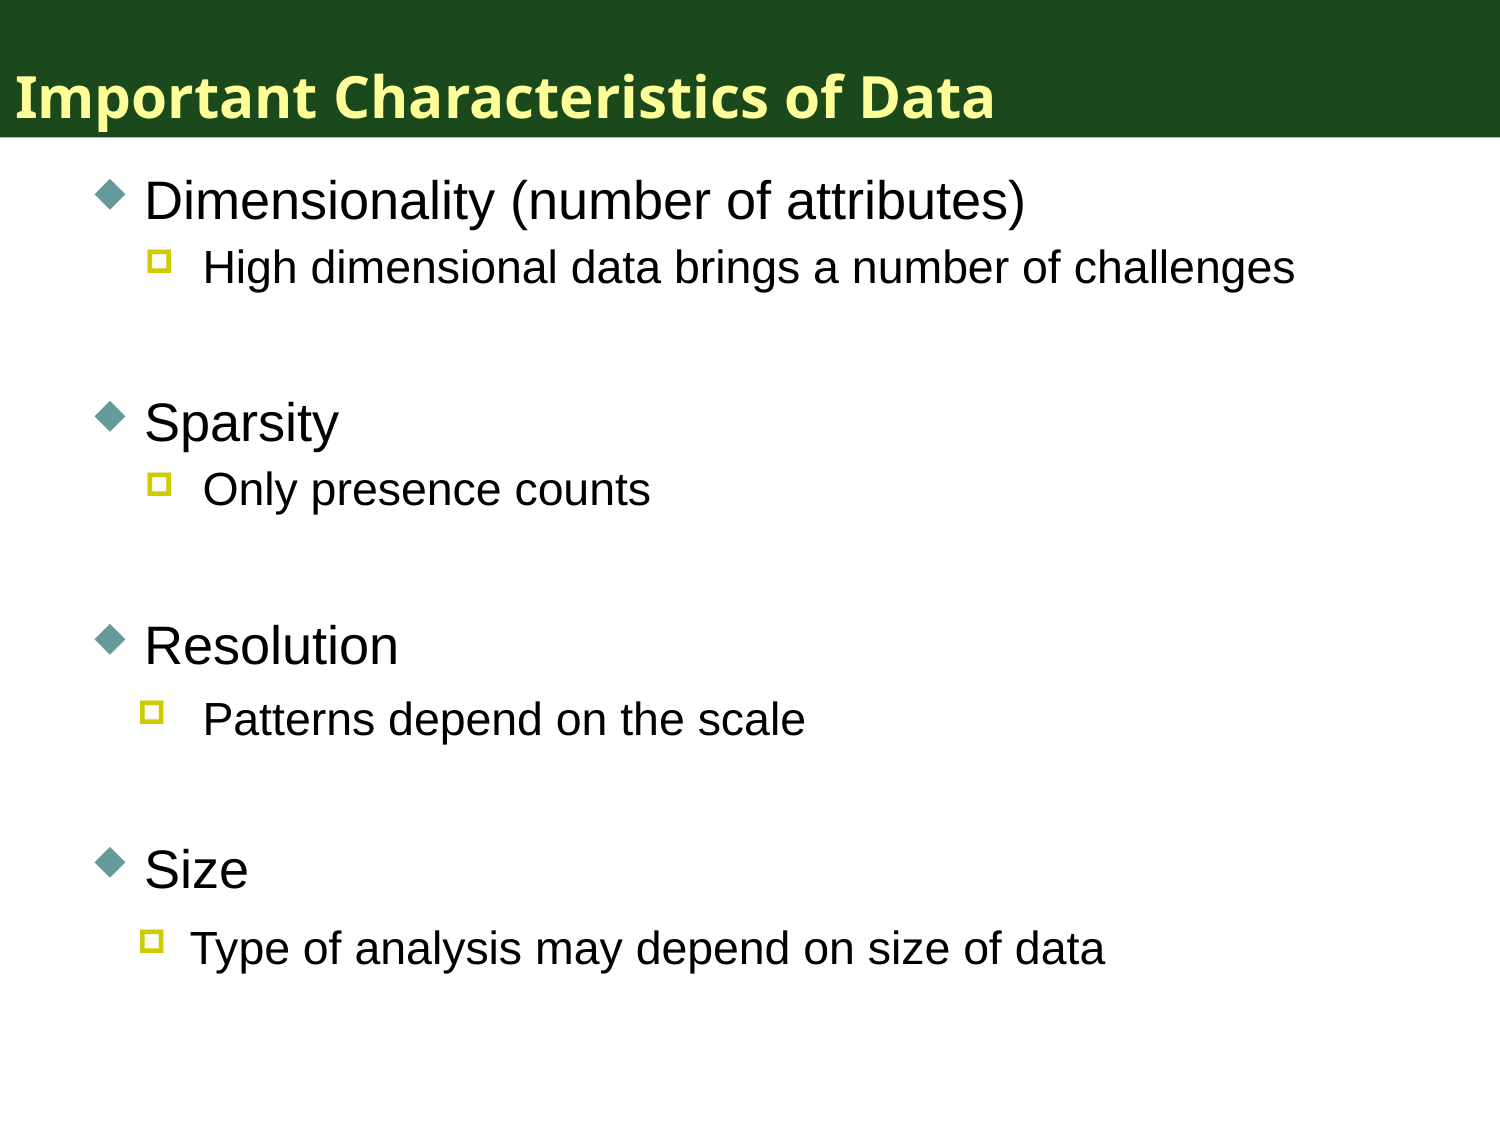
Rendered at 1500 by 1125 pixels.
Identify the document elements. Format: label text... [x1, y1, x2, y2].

list Dimensionality (number of attributes) High dimensional data brings a number of challenges Sparsity Only presence counts Resolution Patterns depend on the scale Size Type of analysis may depend on size of data [23, 162, 1402, 988]
title Important Characteristics of Data [0, 0, 1500, 138]
